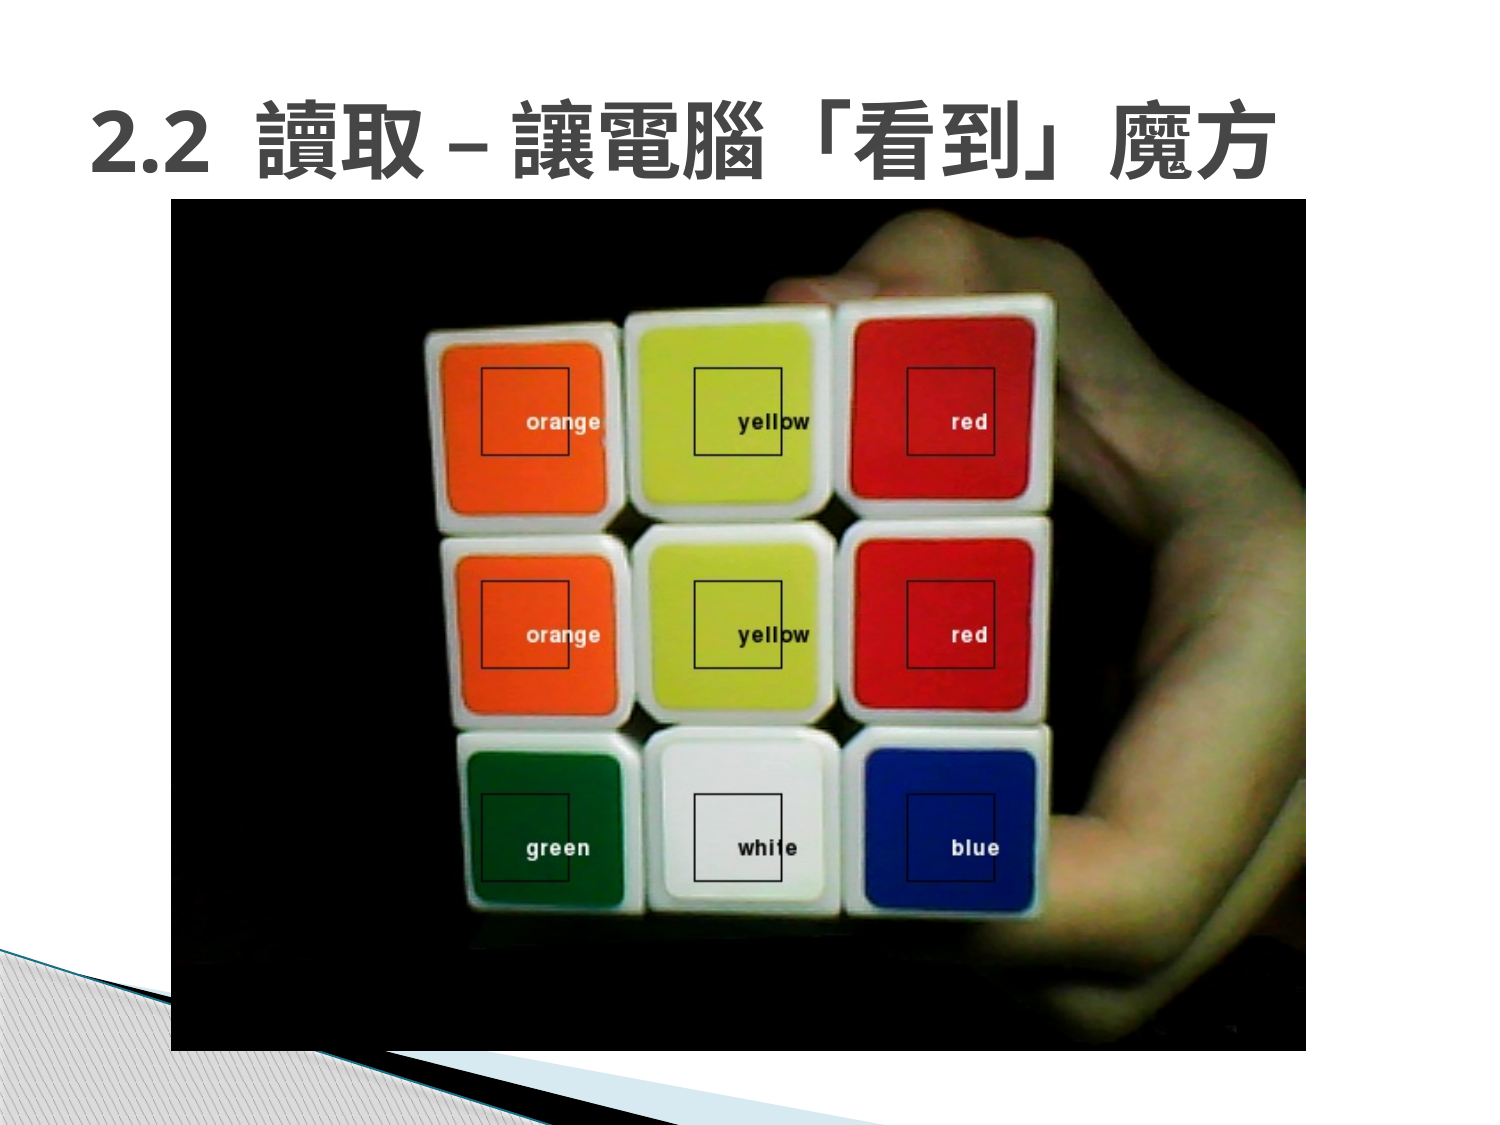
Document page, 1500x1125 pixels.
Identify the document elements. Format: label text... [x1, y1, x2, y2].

picture [170, 199, 1306, 1051]
title 2.2 讀取 – 讓電腦「看到」魔方 [75, 45, 1425, 233]
